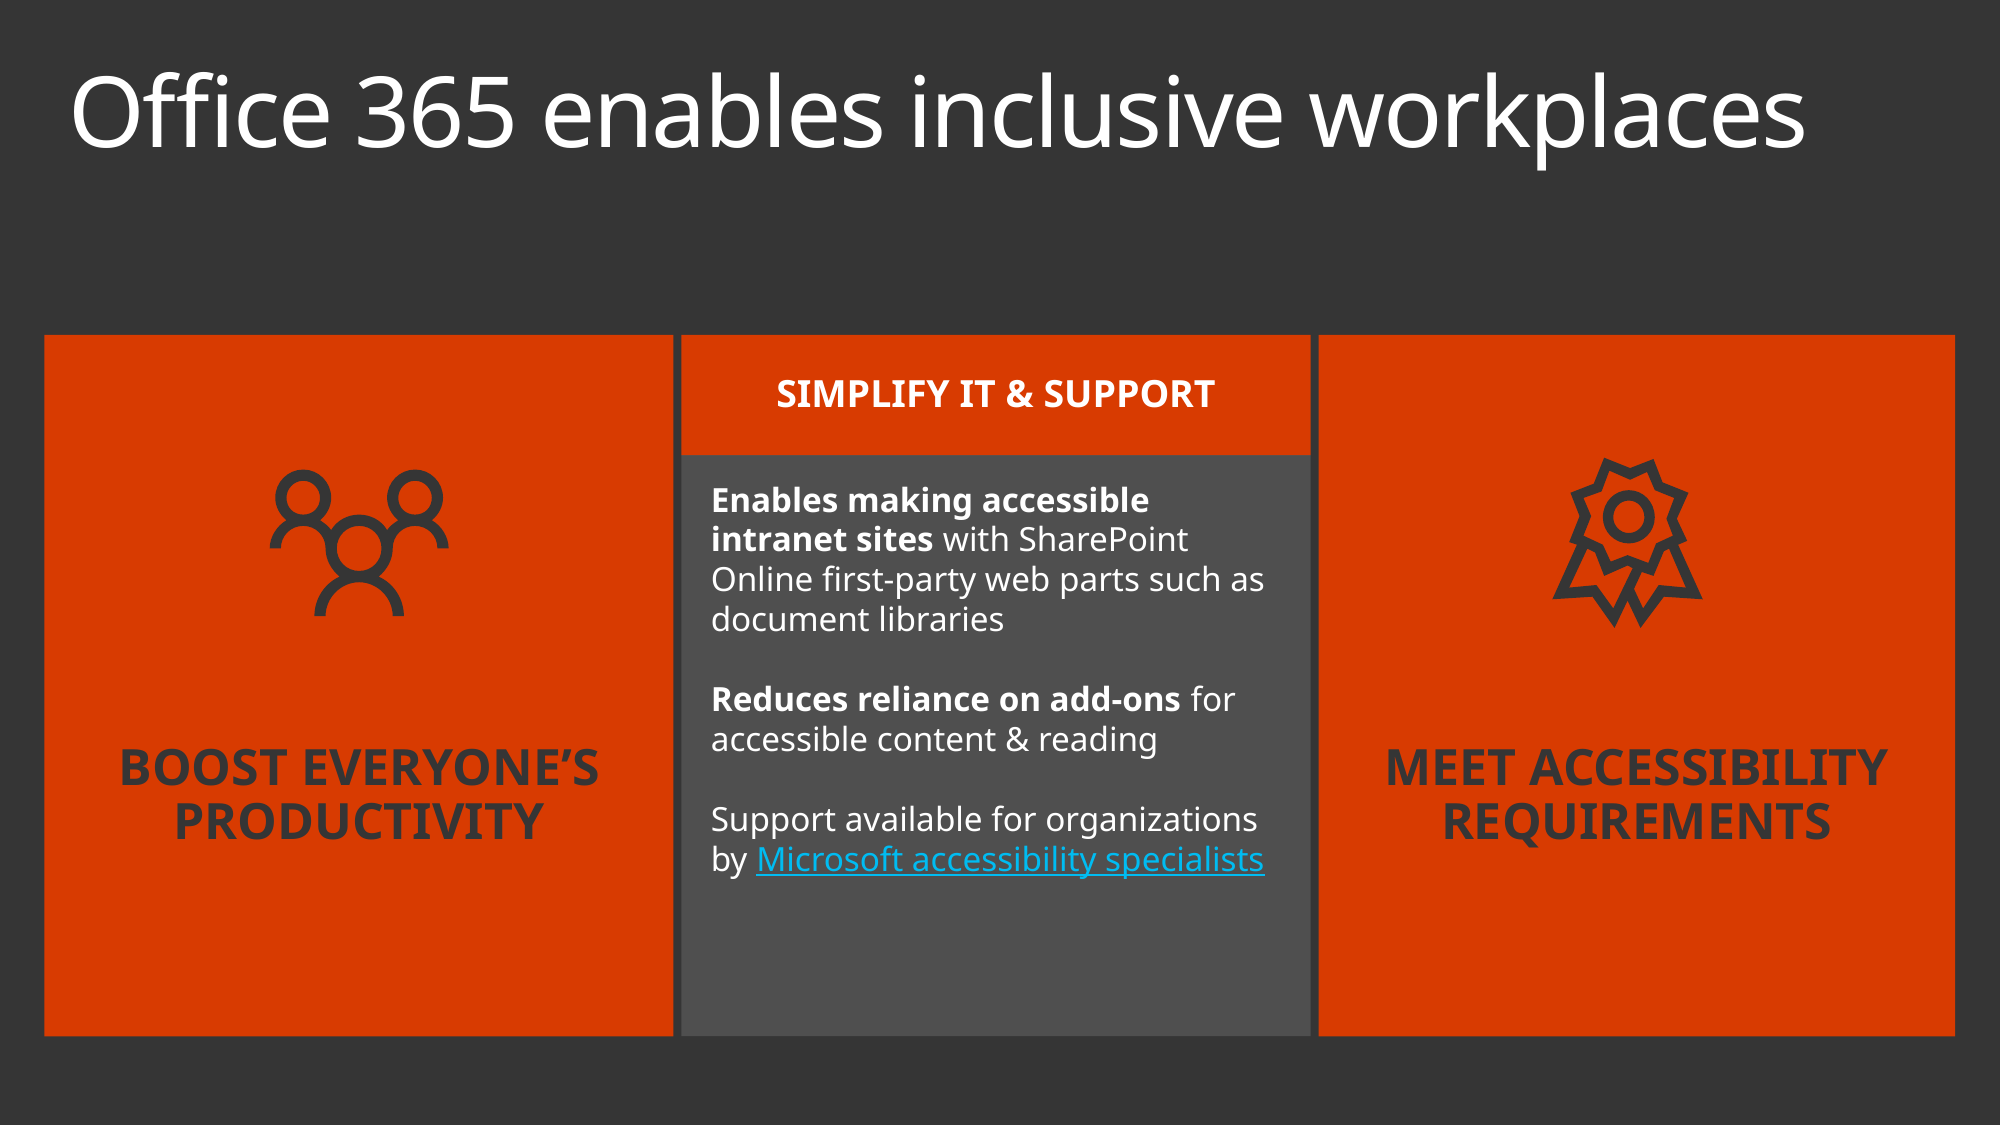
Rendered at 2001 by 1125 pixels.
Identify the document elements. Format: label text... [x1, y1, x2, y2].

text_box [269, 469, 449, 617]
text_box SIMPLIFY IT & SUPPORT [681, 334, 1311, 454]
text_box BOOST EVERYONE’S PRODUCTIVITY [44, 334, 674, 1037]
text_box [1552, 457, 1703, 628]
title Office 365 enables inclusive workplaces [44, 47, 1957, 196]
text_box MEET ACCESSIBILITY REQUIREMENTS [1318, 334, 1956, 1037]
text_box Enables making accessible intranet sites with SharePoint Online first-party web parts such as document libraries Reduces reliance on add-ons for accessible content & reading Support available for organizations by Microsoft accessibility specialists [681, 454, 1311, 1037]
